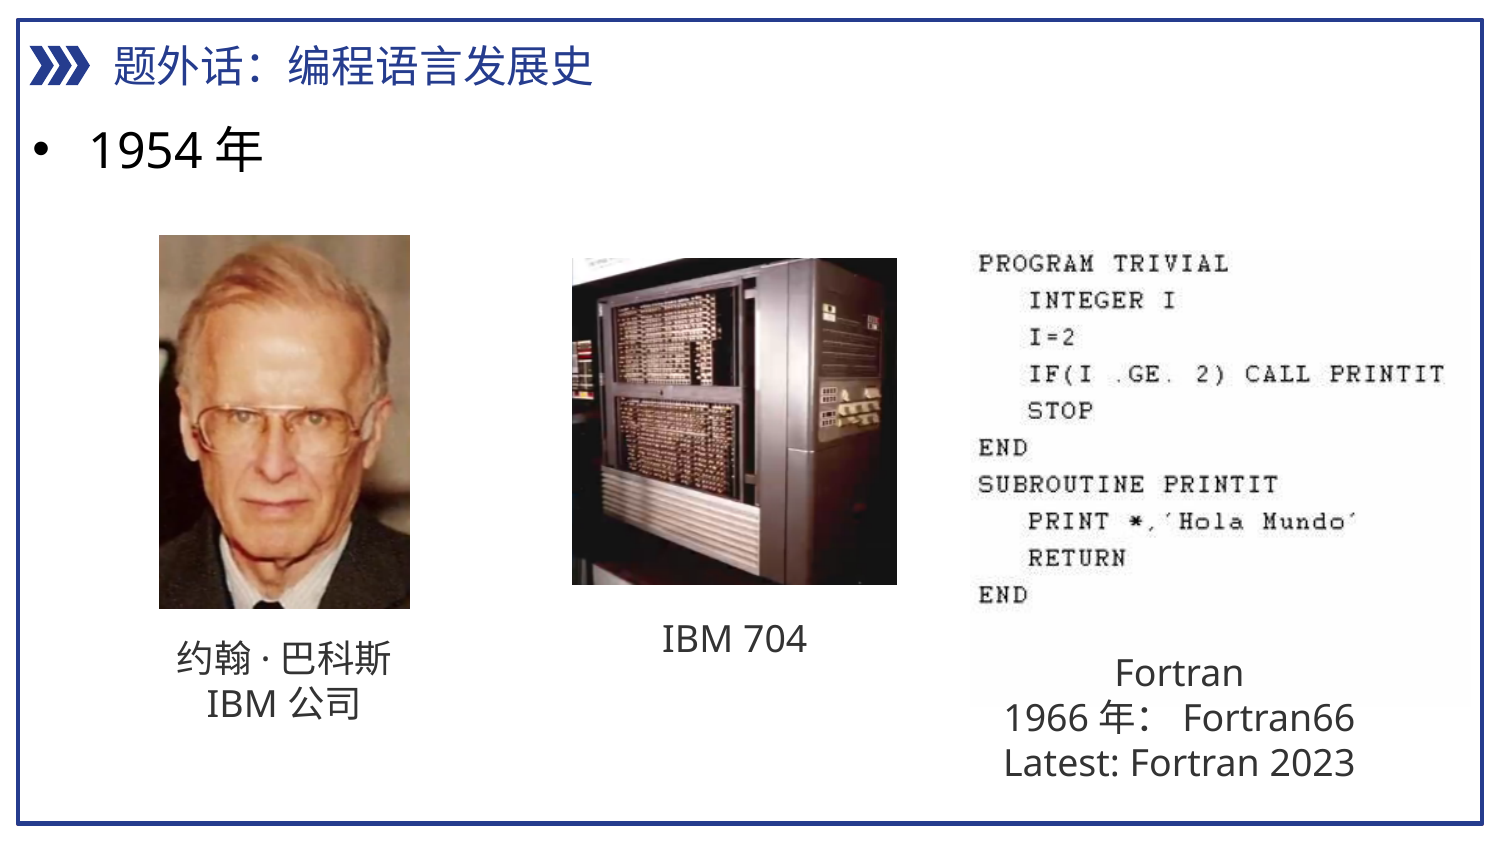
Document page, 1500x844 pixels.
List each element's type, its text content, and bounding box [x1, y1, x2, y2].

picture [572, 258, 897, 586]
picture [159, 235, 410, 609]
text_box [16, 18, 1484, 826]
text_box 1954年 [17, 110, 1483, 824]
picture [970, 250, 1471, 707]
text_box 约翰·巴科斯 IBM公司 [118, 627, 451, 733]
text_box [29, 31, 613, 100]
text_box IBM 704 [568, 608, 901, 668]
text_box Fortran 1966年：Fortran66 Latest: Fortran 2023 [958, 641, 1401, 792]
